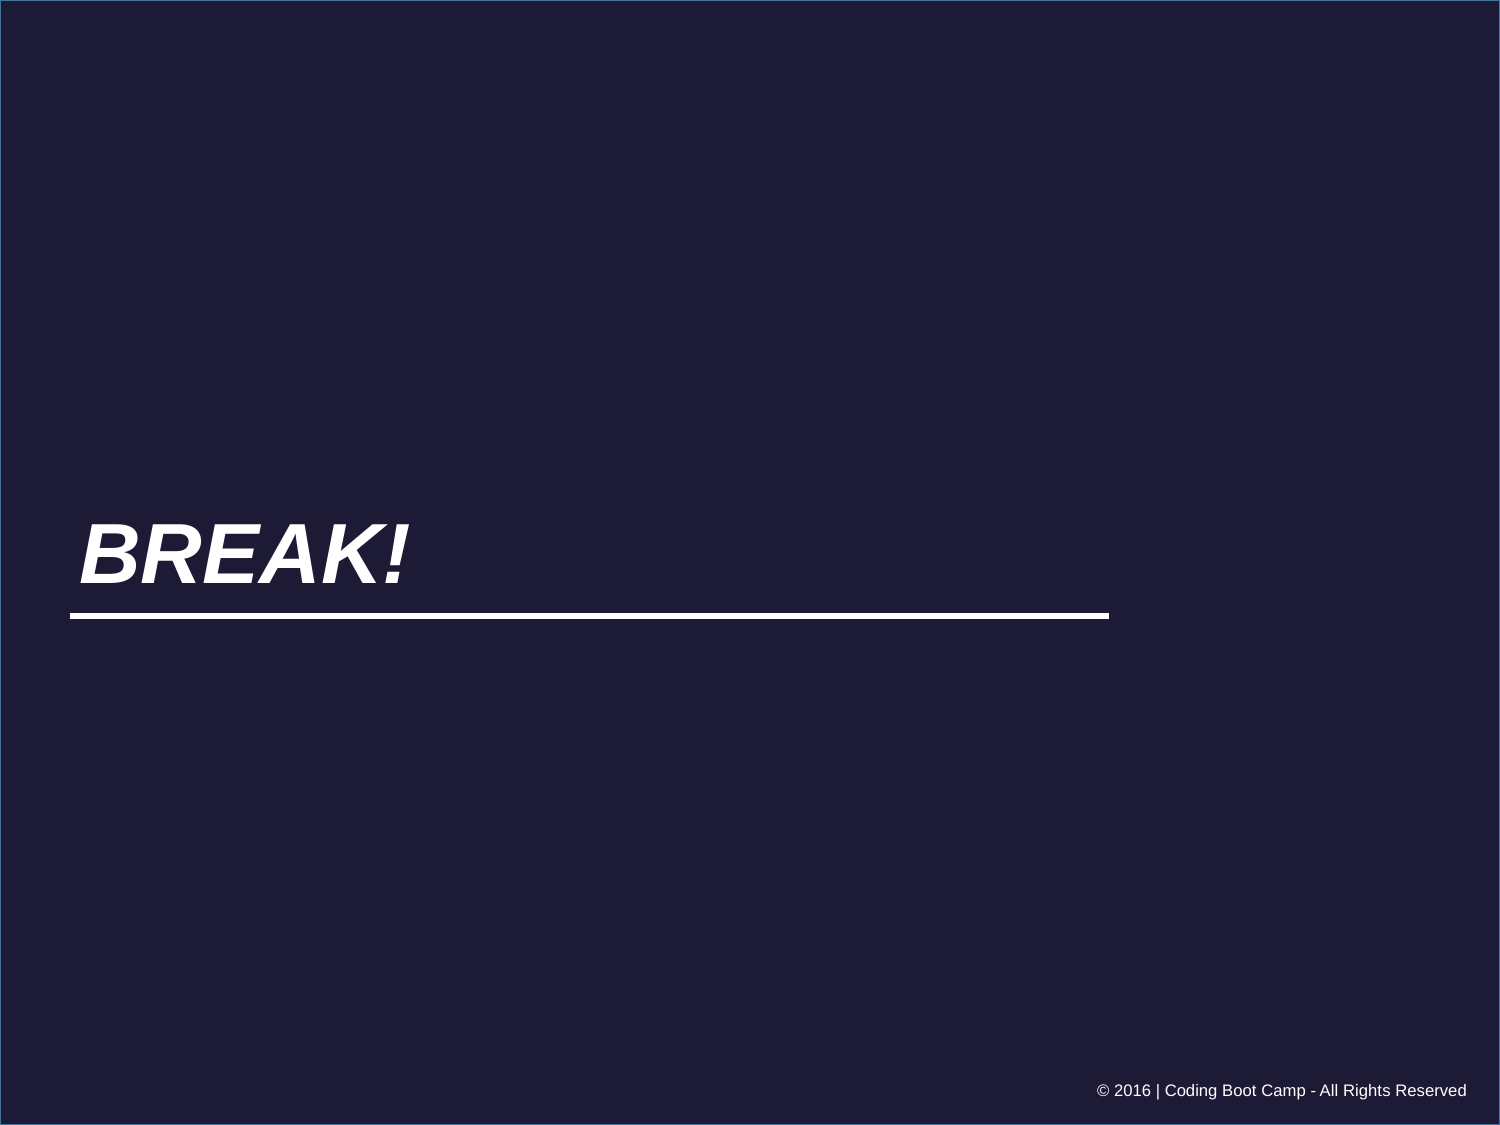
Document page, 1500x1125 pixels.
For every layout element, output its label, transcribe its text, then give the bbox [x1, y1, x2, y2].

title BREAK! [64, 484, 1415, 628]
